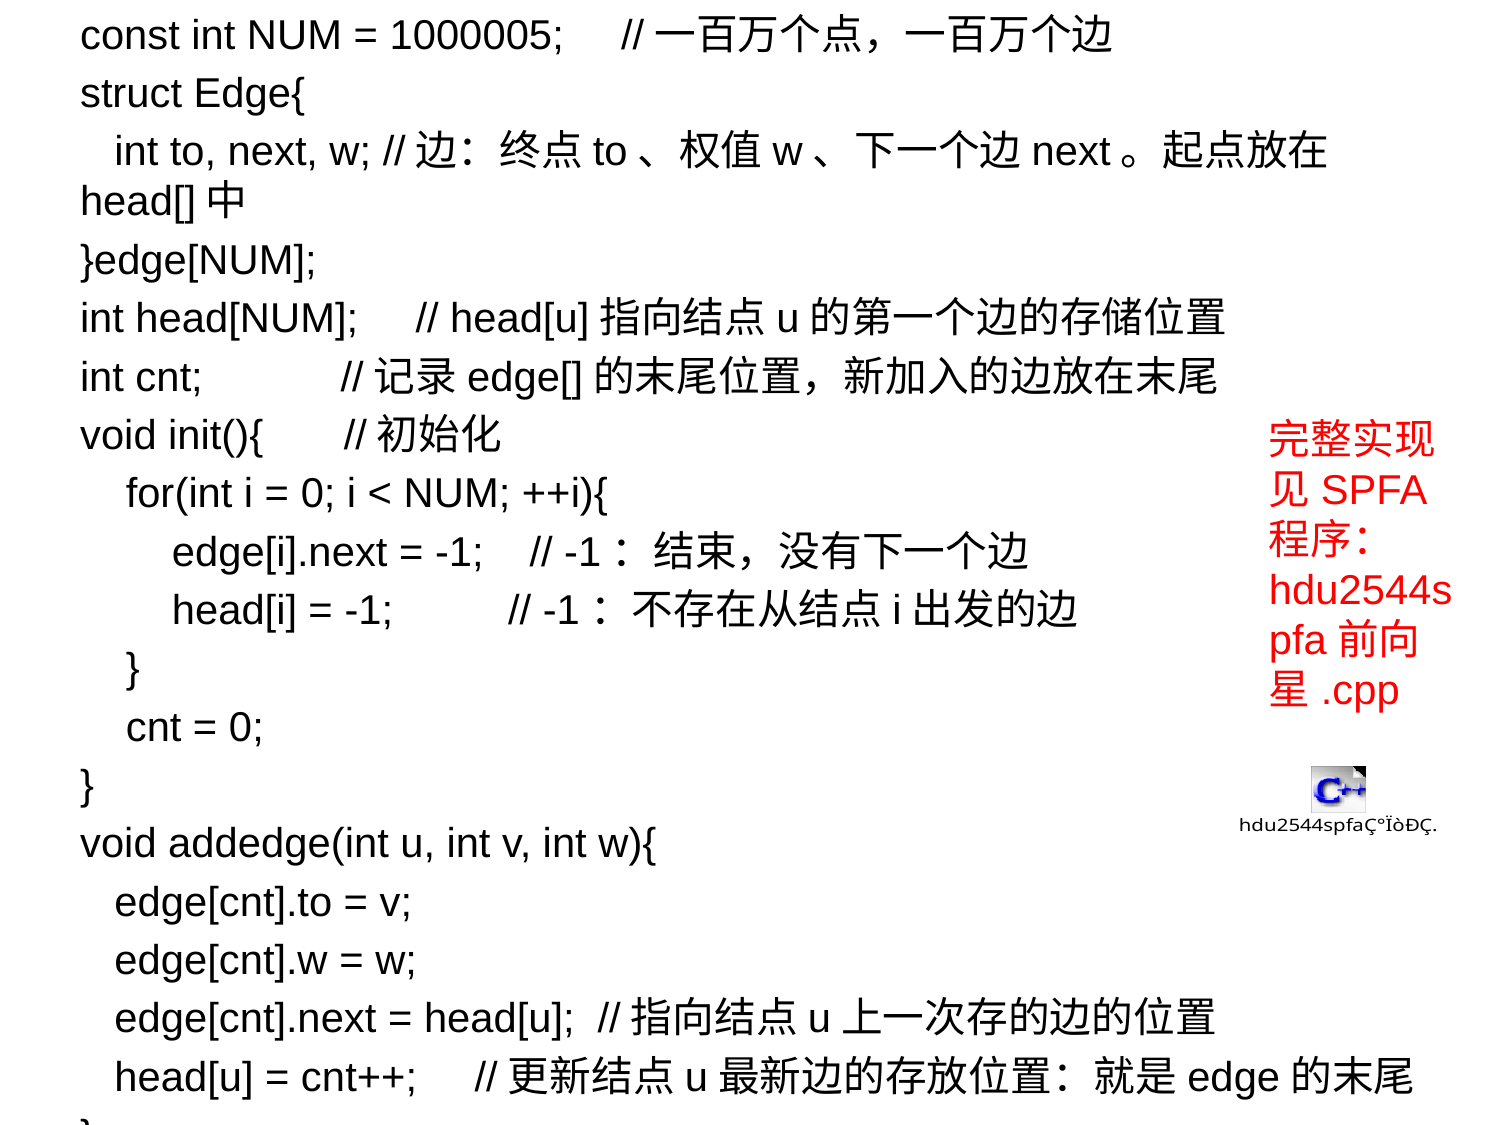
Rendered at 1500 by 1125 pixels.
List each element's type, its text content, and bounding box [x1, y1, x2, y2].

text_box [1196, 766, 1481, 844]
list const int NUM = 1000005; //一百万个点，一百万个边 struct Edge{ int to, next, w; //边：终点to、权值w、下一个边next。起点放在head[]中 }edge[NUM]; int head[NUM]; // head[u]指向结点u的第一个边的存储位置 int cnt; //记录edge[]的末尾位置，新加入的边放在末尾 void init(){ //初始化 for(int i = 0; i < NUM; ++i){ edge[i].next = -1; // -1：结束，没有下一个边 head[i] = -1; // -1：不存在从结点i出发的边 } cnt = 0; } void addedge(int u, int v, int w){ edge[cnt].to = v; edge[cnt].w = w; edge[cnt].next = head[u]; //指向结点u上一次存的边的位置 head[u] = cnt++; //更新结点u最新边的存放位置：就是edge的末尾 } // 遍历结点i的所有邻居 for(int i = head[u]; ~i; i = edge[i].next) // ~i也可以写成 i!=-1 { ... } [64, 0, 1469, 1125]
